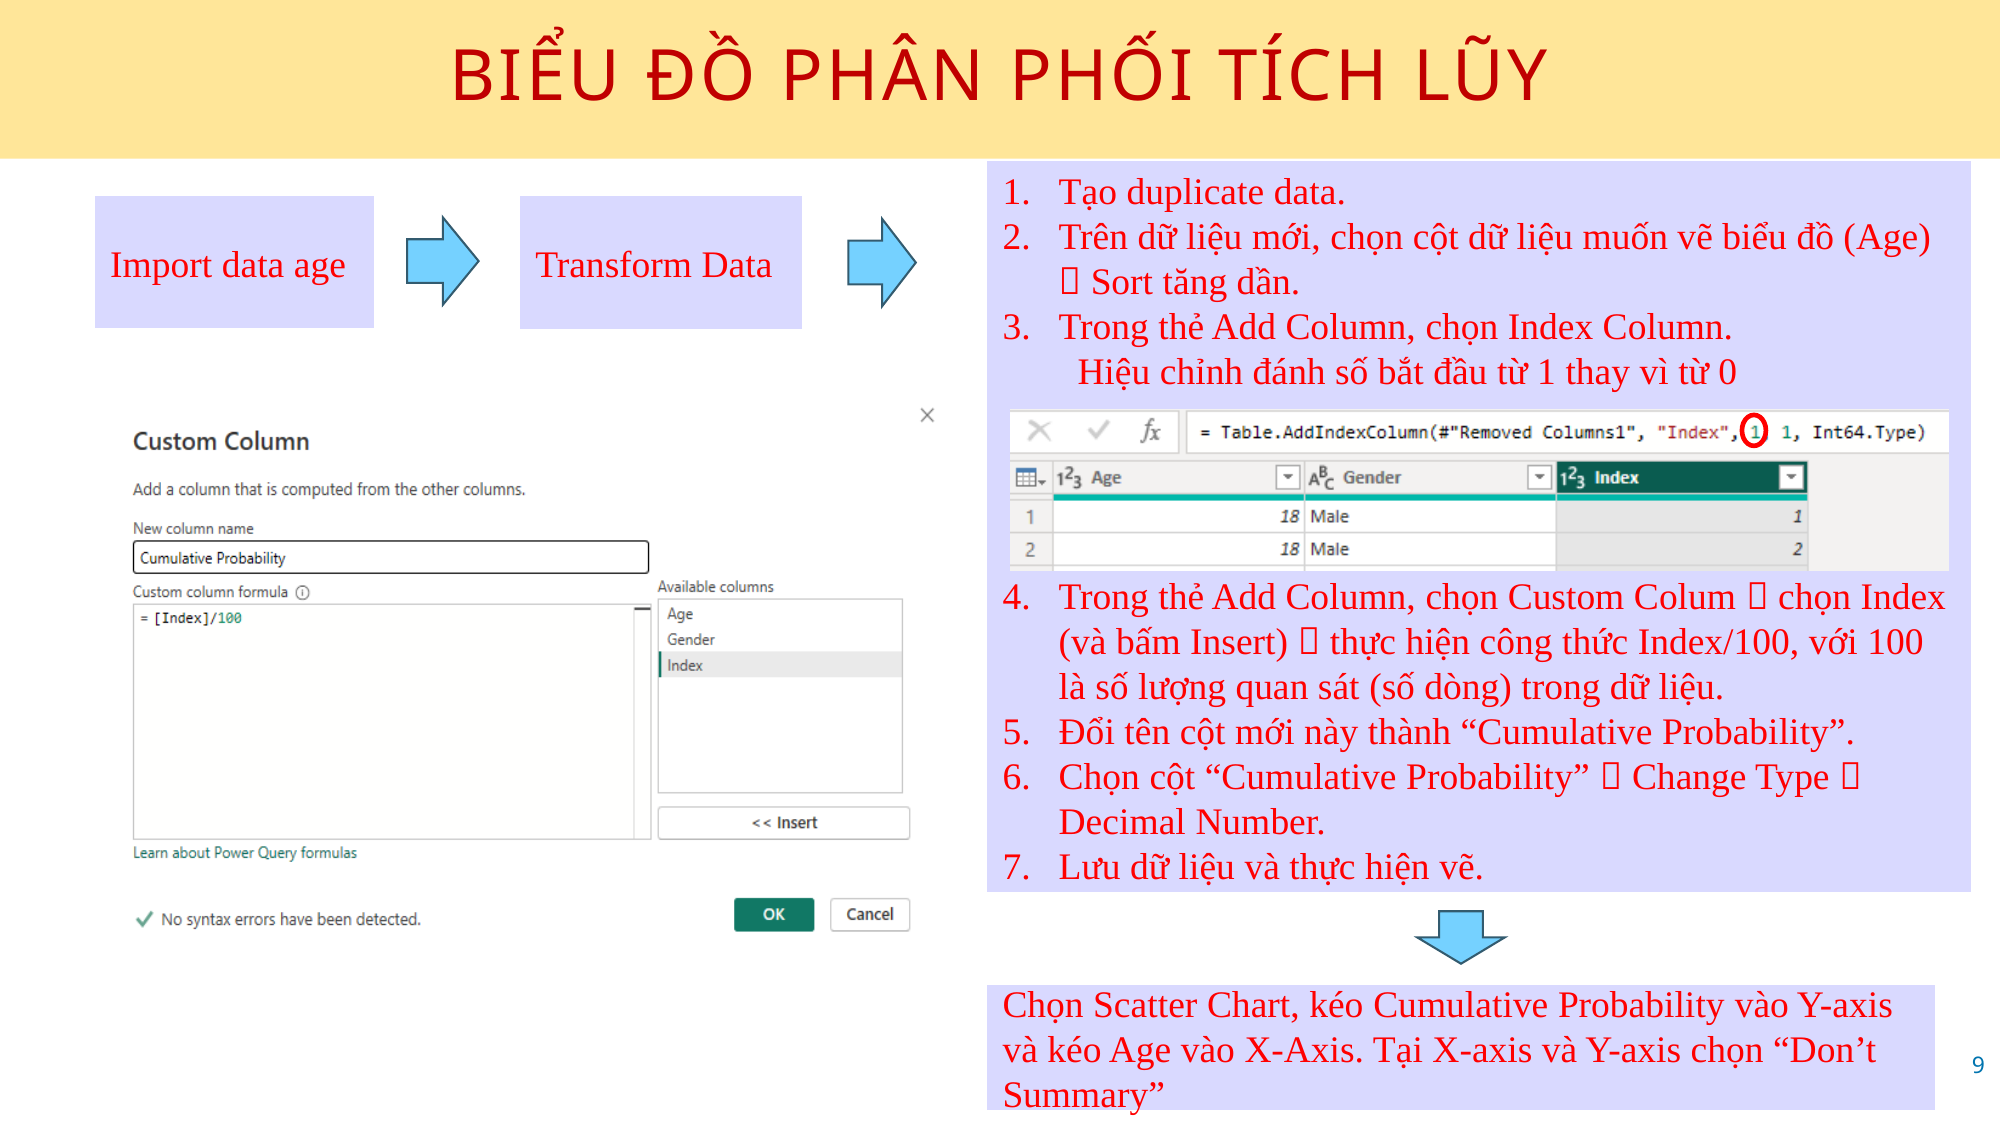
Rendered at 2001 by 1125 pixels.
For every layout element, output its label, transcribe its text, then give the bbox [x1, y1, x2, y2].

picture [1010, 409, 1949, 572]
picture [99, 401, 942, 964]
text_box Import data age [94, 195, 375, 329]
slide_number 9 [1936, 1036, 2000, 1097]
text_box [1413, 910, 1509, 965]
text_box [847, 215, 918, 310]
title BIỂU ĐỒ PHÂN PHỐI TÍCH LŨY [0, 0, 2000, 159]
text_box Chọn Scatter Chart, kéo Cumulative Probability vào Y-axis và kéo Age vào X-Axis. Tại X-axis và Y-axis chọn “Don’t Summary” [986, 984, 1936, 1111]
text_box Transform Data [519, 195, 803, 331]
text_box Tạo duplicate data. Trên dữ liệu mới, chọn cột dữ liệu muốn vẽ biểu đồ (Age)  Sort tăng dần. Trong thẻ Add Column, chọn Index Column. Hiệu chỉnh đánh số bắt đầu từ 1 thay vì từ 0 Trong thẻ Add Column, chọn Custom Colum  chọn Index (và bấm Insert)  thực hiện công thức Index/100, với 100 là số lượng quan sát (số dòng) trong dữ liệu. Đổi tên cột mới này thành “Cumulative Probability”. Chọn cột “Cumulative Probability”  Change Type  Decimal Number. Lưu dữ liệu và thực hiện vẽ. [986, 160, 1972, 893]
text_box [406, 214, 480, 308]
